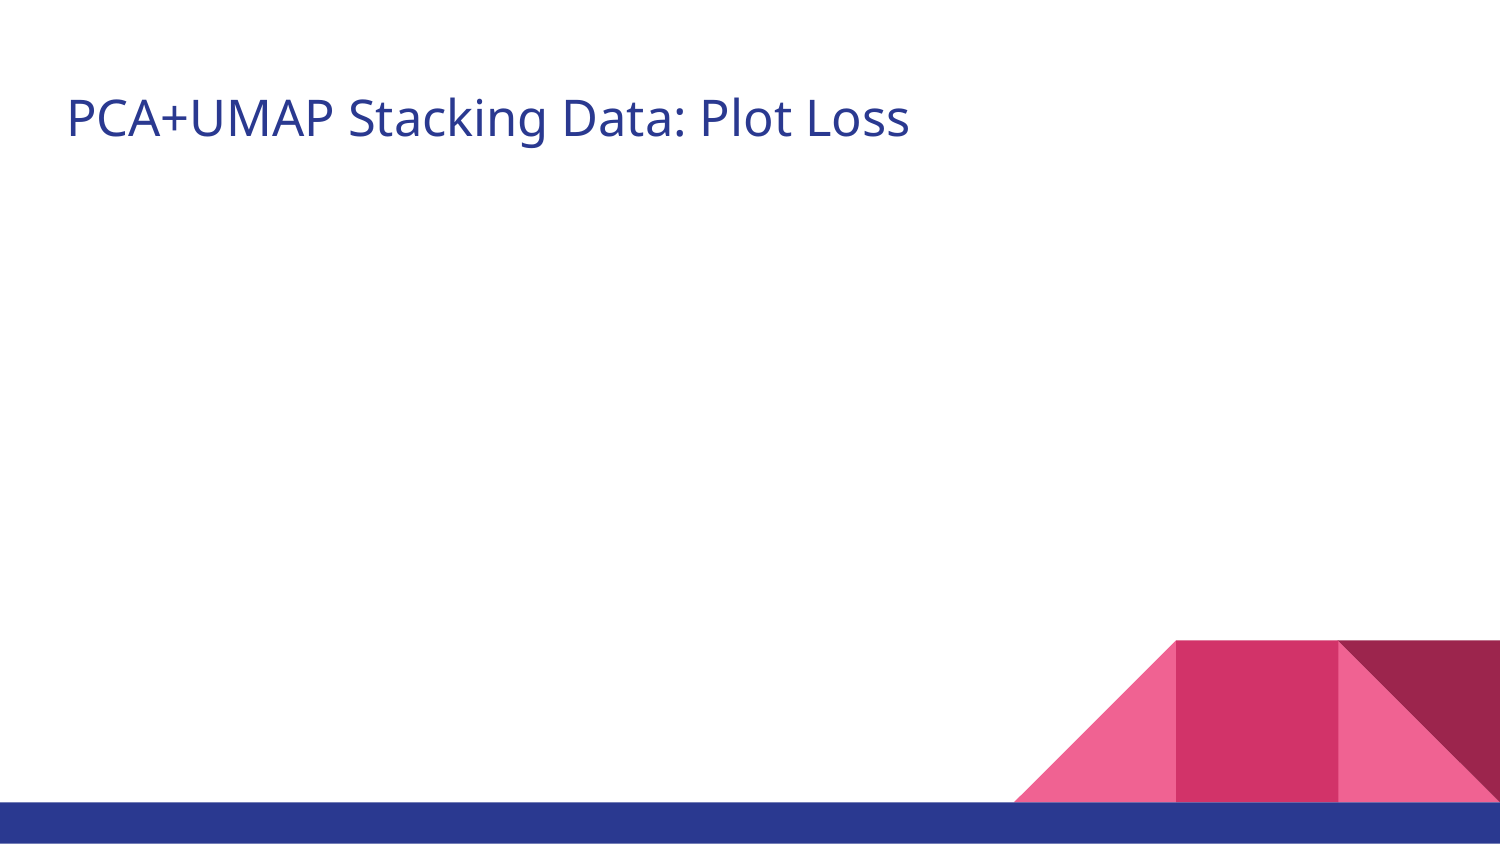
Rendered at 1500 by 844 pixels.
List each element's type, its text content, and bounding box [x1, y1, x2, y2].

title PCA+UMAP Stacking Data: Plot Loss [51, 67, 1449, 167]
